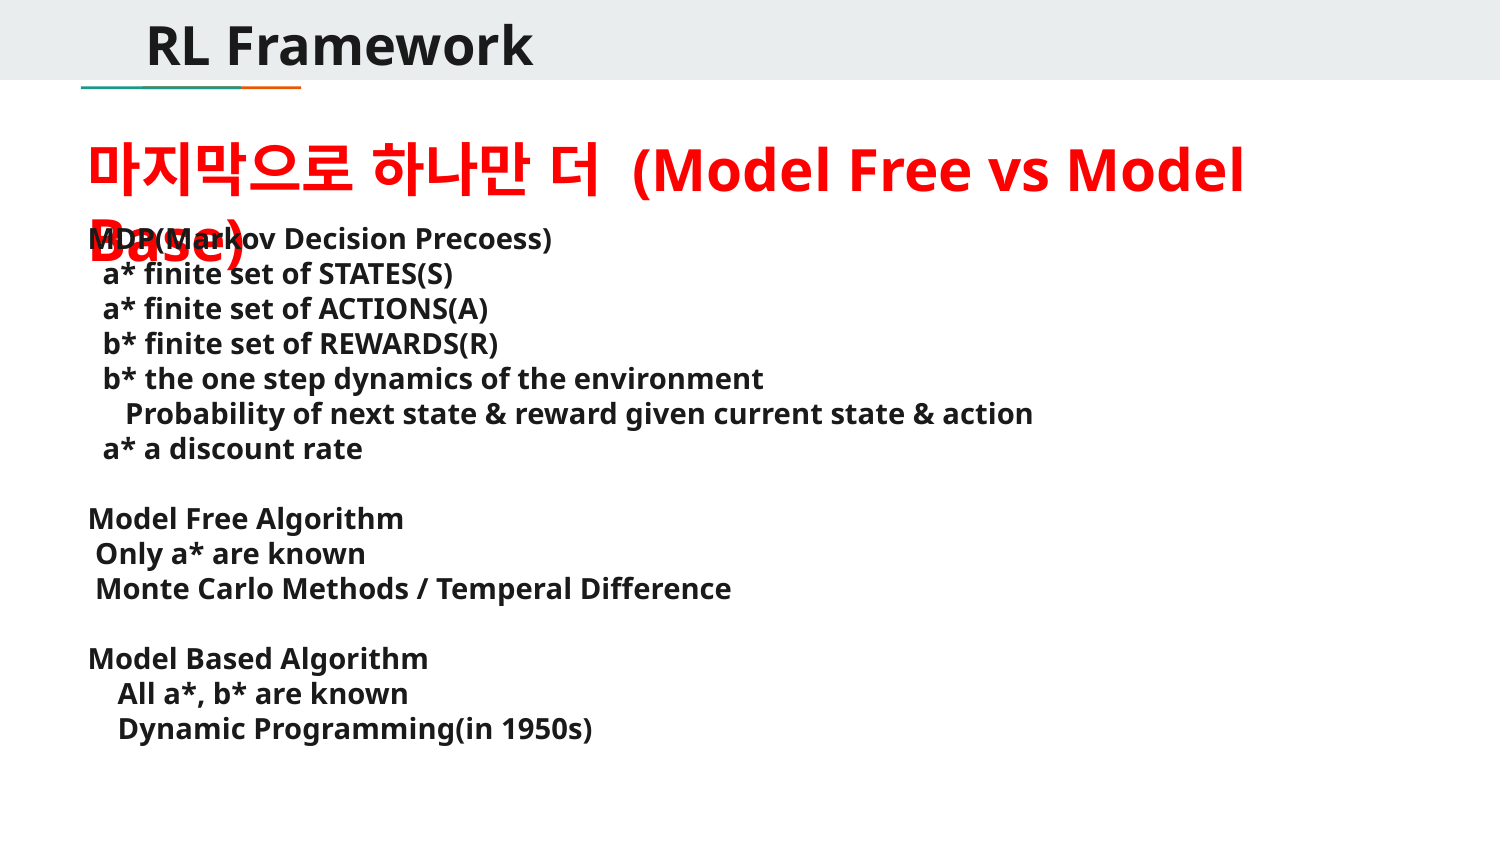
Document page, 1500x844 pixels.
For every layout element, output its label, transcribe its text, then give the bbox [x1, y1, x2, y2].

text_box MDP(Markov Decision Precoess) a* finite set of STATES(S) a* finite set of ACTIONS(A) b* finite set of REWARDS(R) b* the one step dynamics of the environment Probability of next state & reward given current state & action a* a discount rate Model Free Algorithm Only a* are known Monte Carlo Methods / Temperal Difference Model Based Algorithm All a*, b* are known Dynamic Programming(in 1950s) [72, 205, 1334, 746]
text_box 마지막으로 하나만 더 (Model Free vs Model Base) [72, 117, 1421, 206]
title RL Framework [130, 0, 1392, 84]
